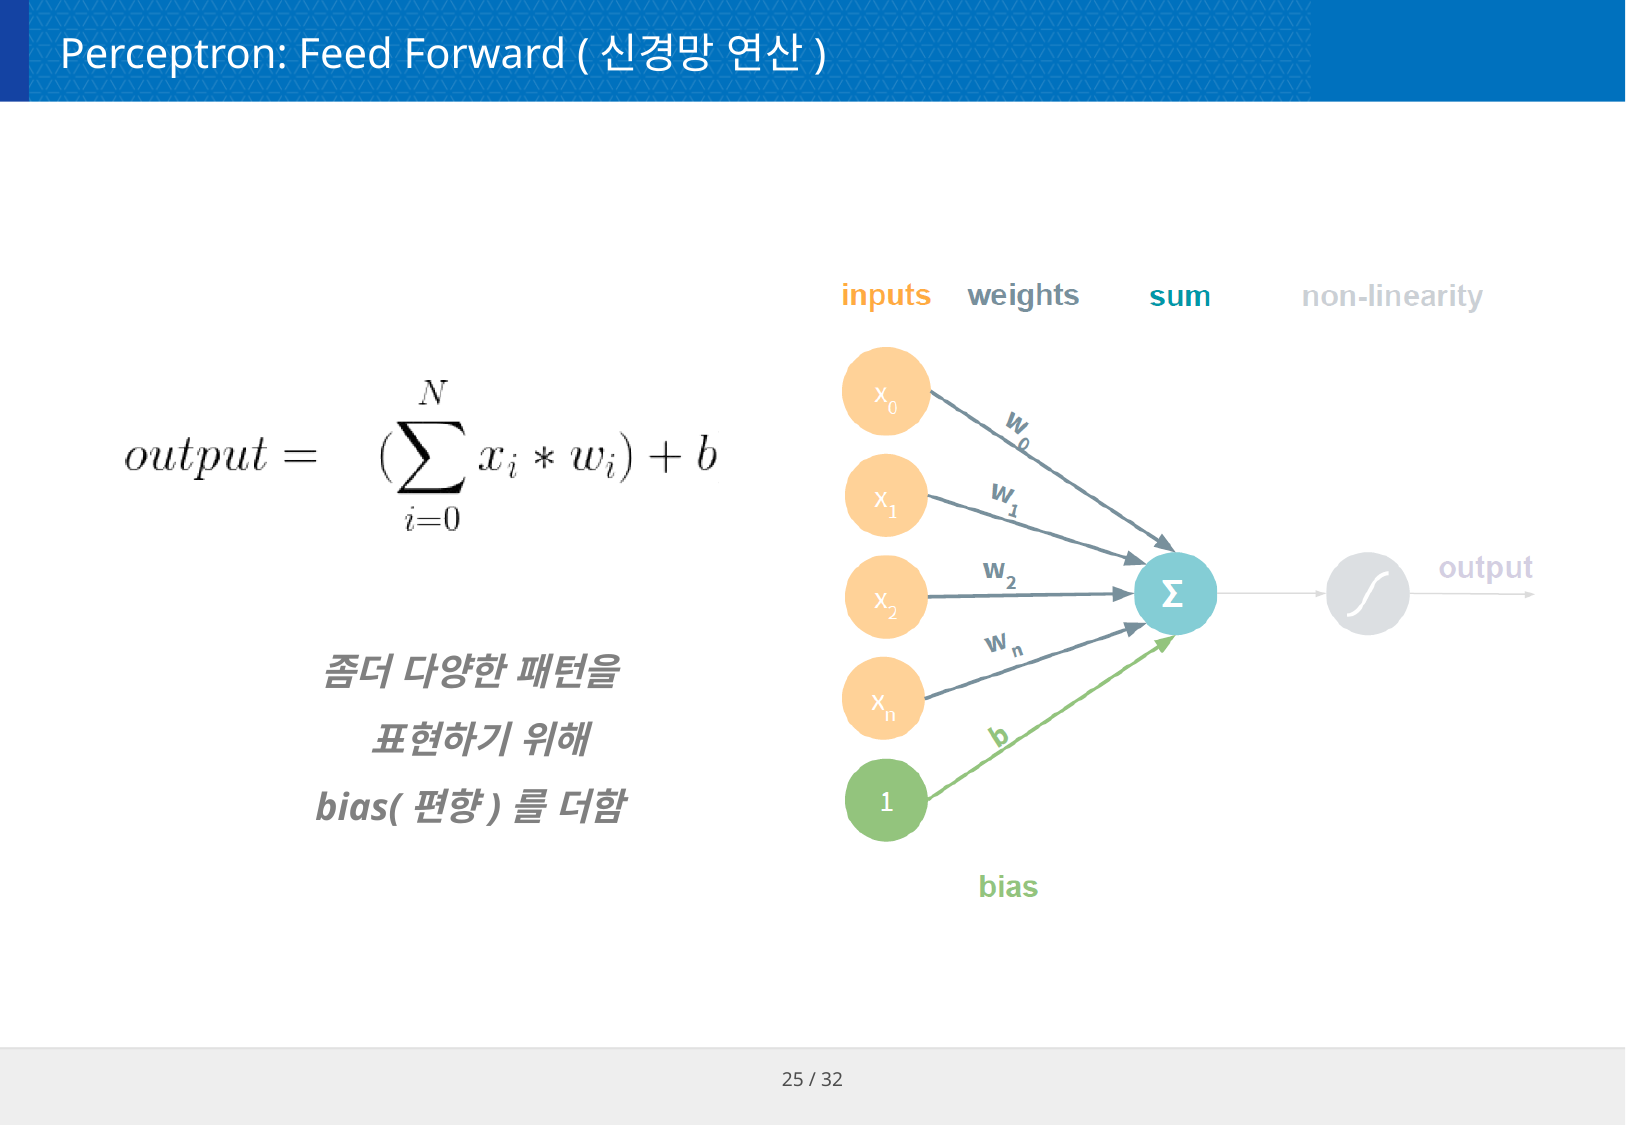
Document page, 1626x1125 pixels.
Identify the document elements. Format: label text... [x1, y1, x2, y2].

picture [0, 0, 1626, 1125]
title Perceptron: Feed Forward (신경망 연산) [44, 19, 943, 81]
